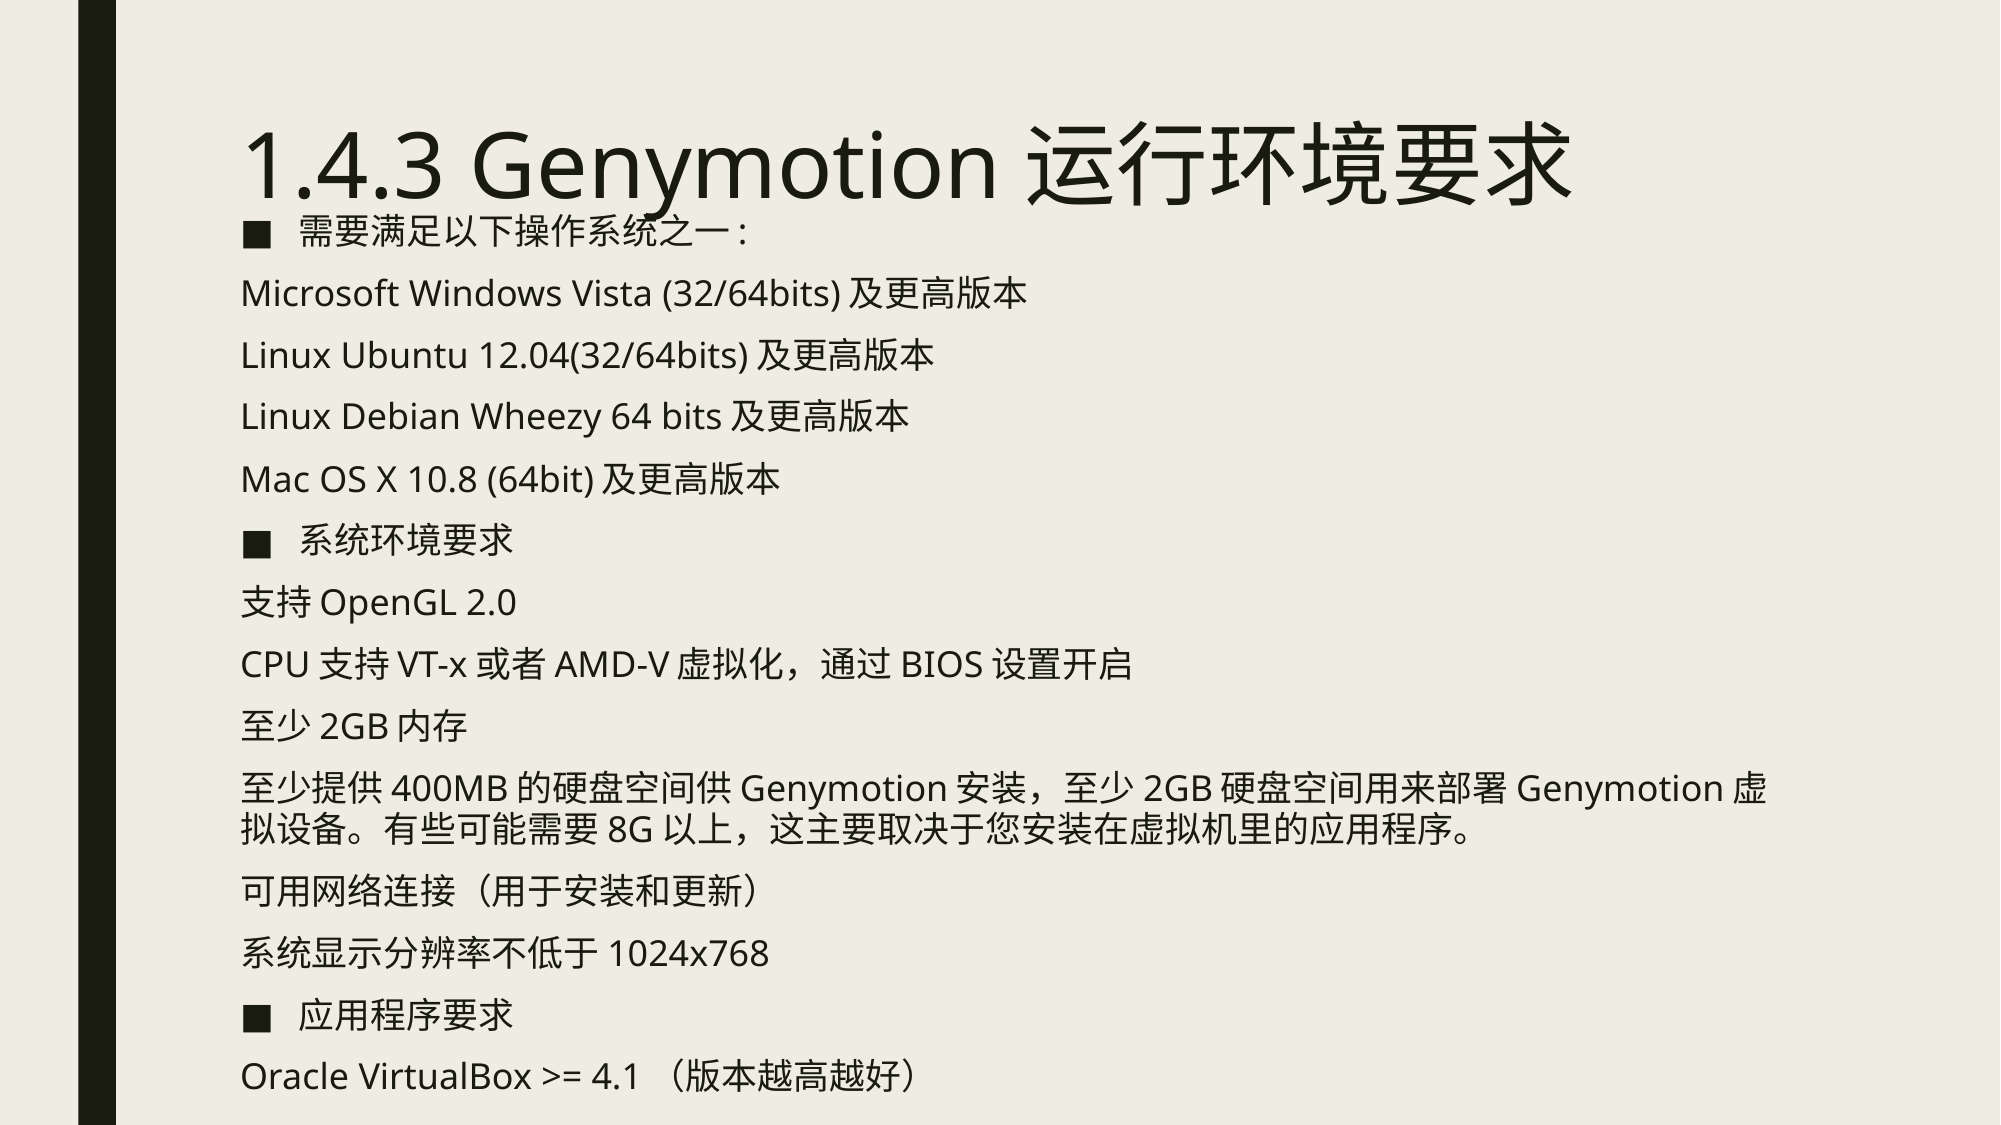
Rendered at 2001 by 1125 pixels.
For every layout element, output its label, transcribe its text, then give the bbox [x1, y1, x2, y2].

list 需要满足以下操作系统之一: Microsoft Windows Vista (32/64bits)及更高版本 Linux Ubuntu 12.04(32/64bits)及更高版本 Linux Debian Wheezy 64 bits及更高版本 Mac OS X 10.8 (64bit)及更高版本 系统环境要求 支持OpenGL 2.0 CPU支持VT-x或者AMD-V虚拟化，通过BIOS设置开启 至少2GB内存 至少提供400MB的硬盘空间供Genymotion安装，至少2GB硬盘空间用来部署Genymotion虚拟设备。有些可能需要8G以上，这主要取决于您安装在虚拟机里的应用程序。 可用网络连接（用于安装和更新） 系统显示分辨率不低于1024x768 应用程序要求 Oracle VirtualBox >= 4.1（版本越高越好） [225, 204, 1800, 1107]
title 1.4.3 Genymotion运行环境要求 [225, 112, 1800, 204]
